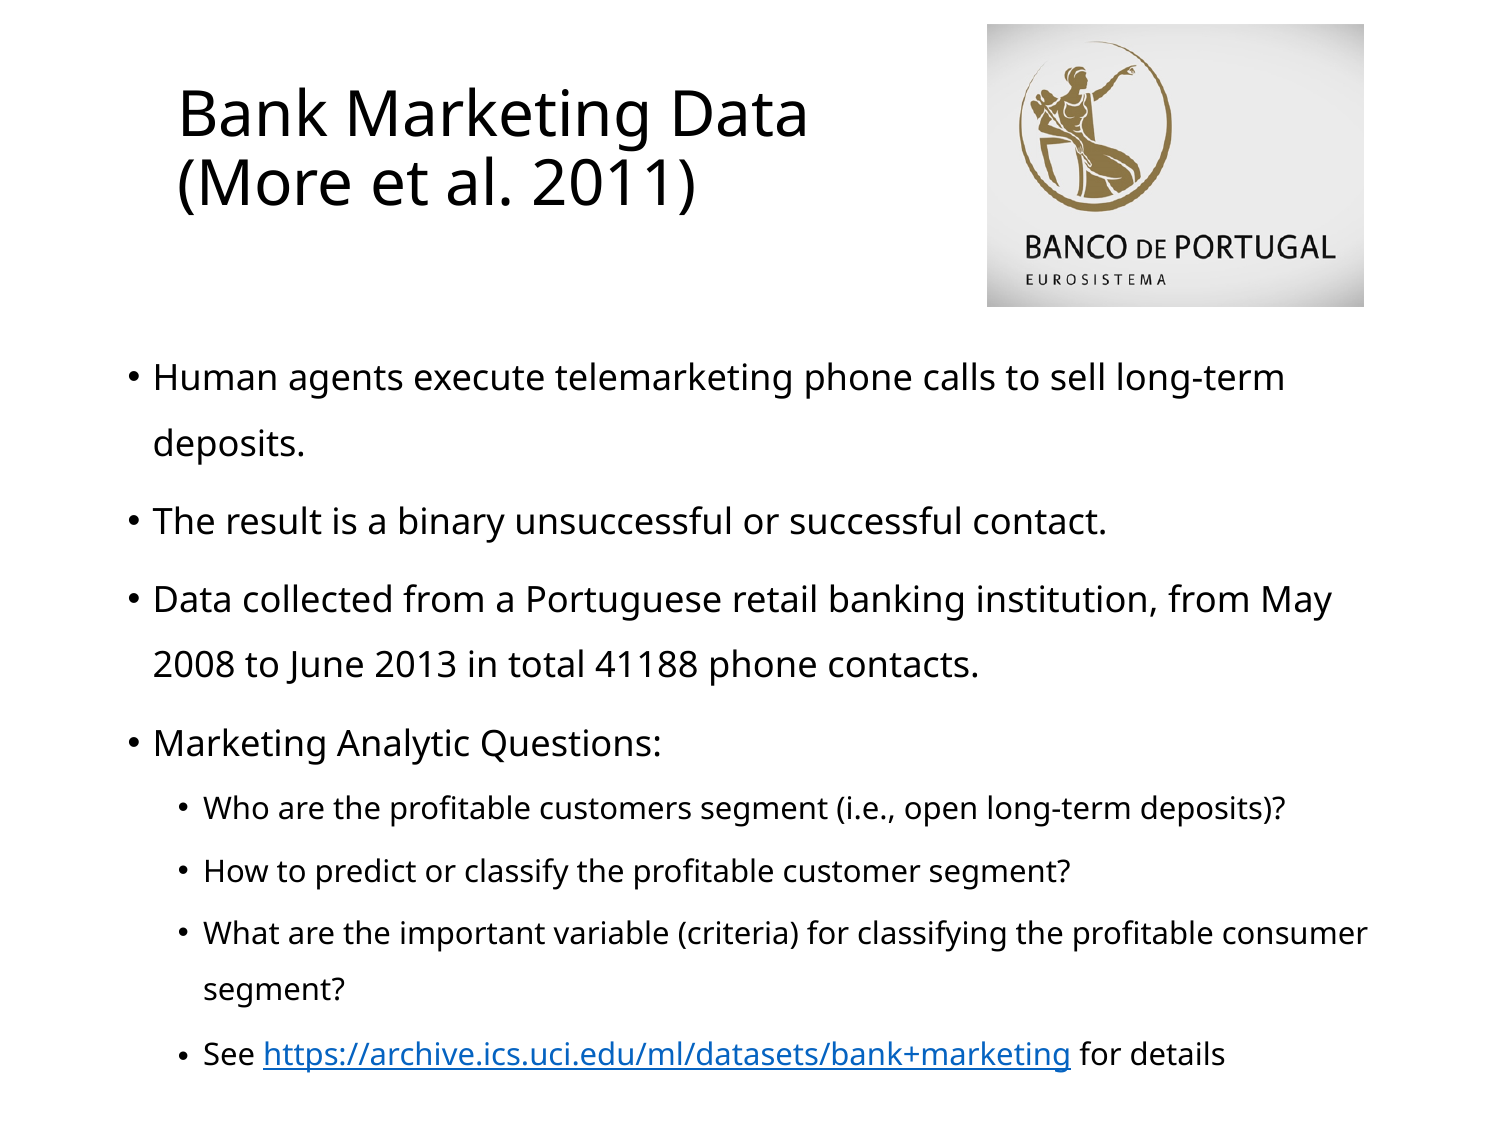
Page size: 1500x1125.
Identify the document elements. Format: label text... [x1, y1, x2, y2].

picture [987, 24, 1364, 307]
title Bank Marketing Data (More et al. 2011) [162, 41, 835, 259]
list Human agents execute telemarketing phone calls to sell long-term deposits. The result is a binary unsuccessful or successful contact. Data collected from a Portuguese retail banking institution, from May 2008 to June 2013 in total 41188 phone contacts. Marketing Analytic Questions: Who are the profitable customers segment (i.e., open long-term deposits)? How to predict or classify the profitable customer segment? What are the important variable (criteria) for classifying the profitable consumer segment? See https://archive.ics.uci.edu/ml/datasets/bank+marketing for details [112, 324, 1407, 1088]
